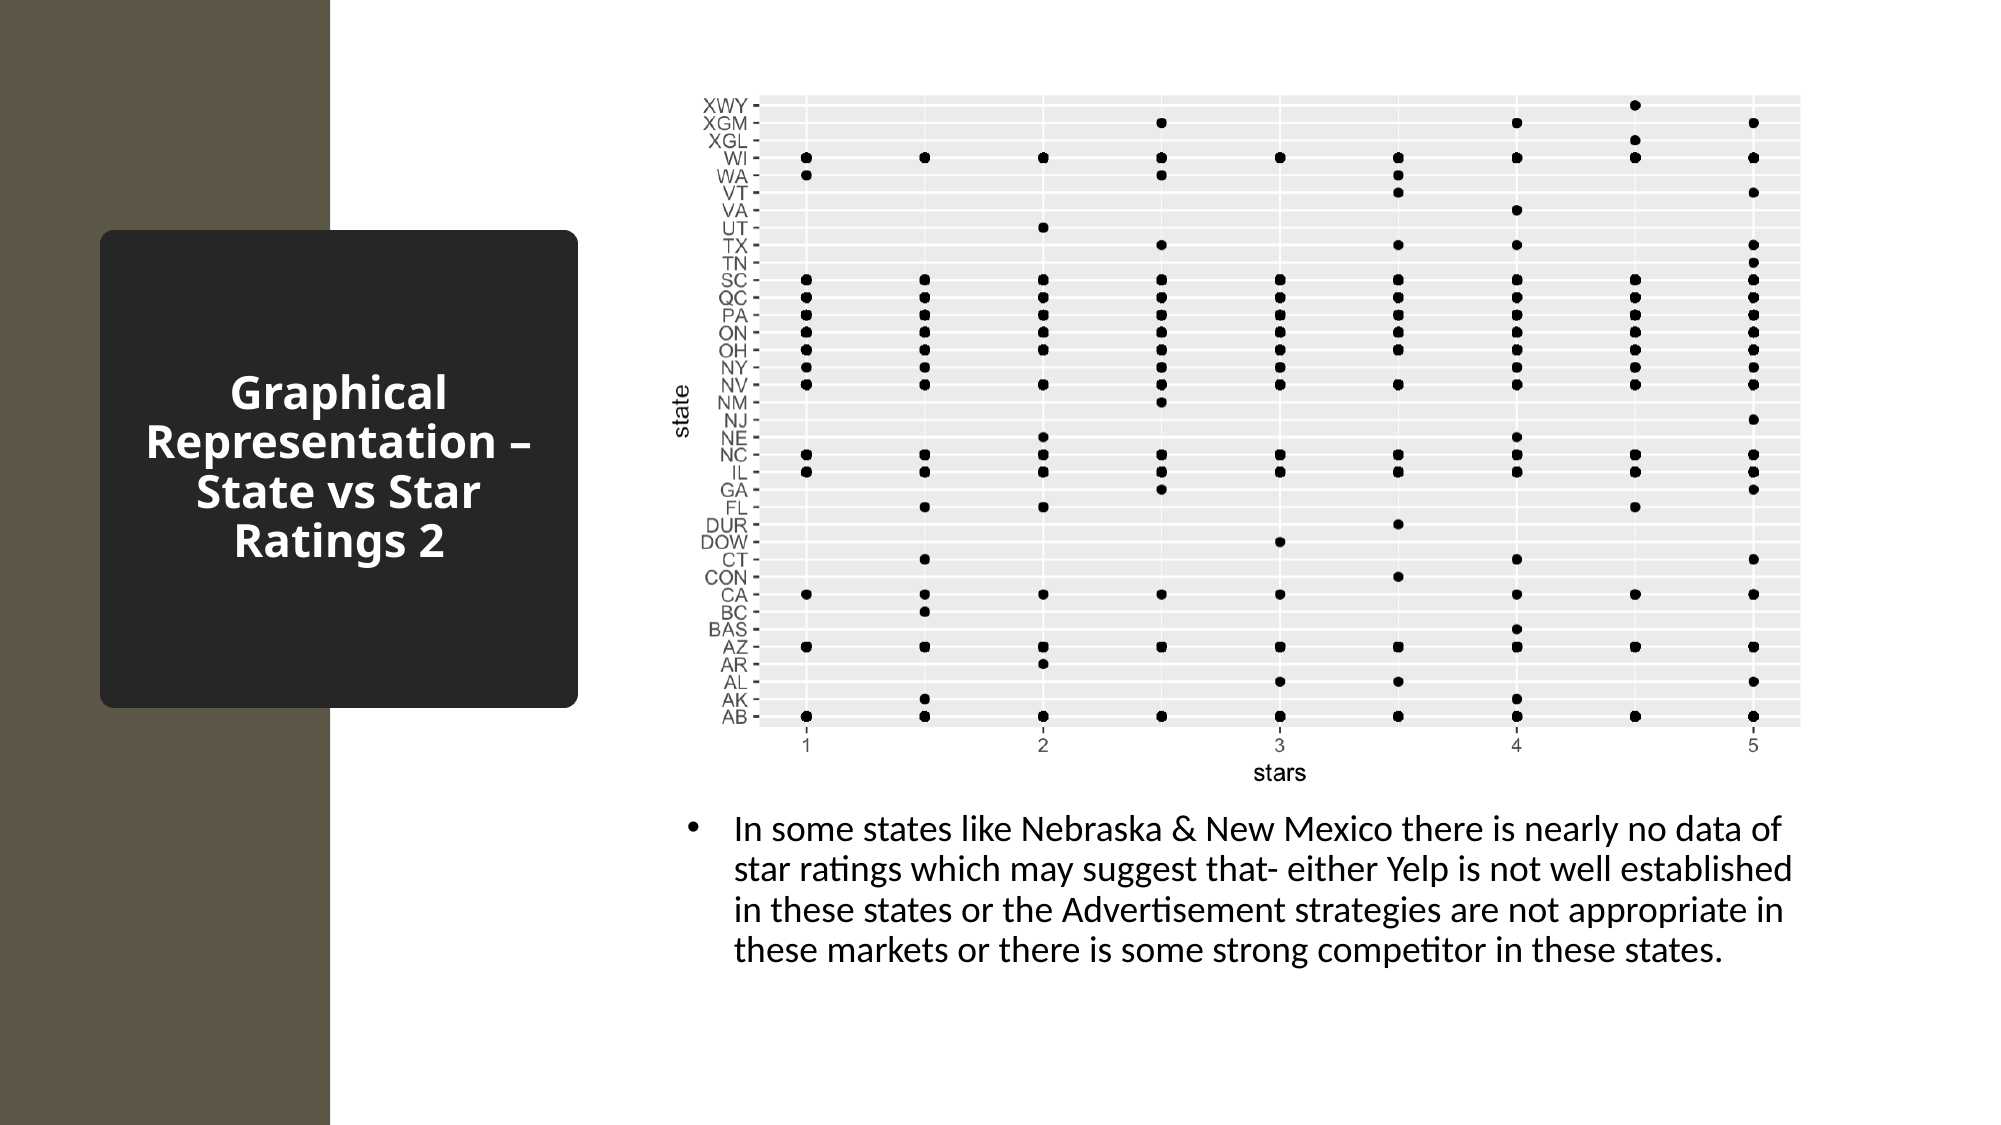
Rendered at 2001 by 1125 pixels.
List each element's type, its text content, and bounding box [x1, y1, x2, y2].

text_box In some states like Nebraska & New Mexico there is nearly no data of star ratings which may suggest that- either Yelp is not well established in these states or the Advertisement strategies are not appropriate in these markets or there is some strong competitor in these states. [662, 801, 1842, 1014]
title Graphical Representation – State vs Star Ratings 2 [113, 243, 564, 694]
text_box [0, 0, 331, 1125]
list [662, 69, 1819, 802]
